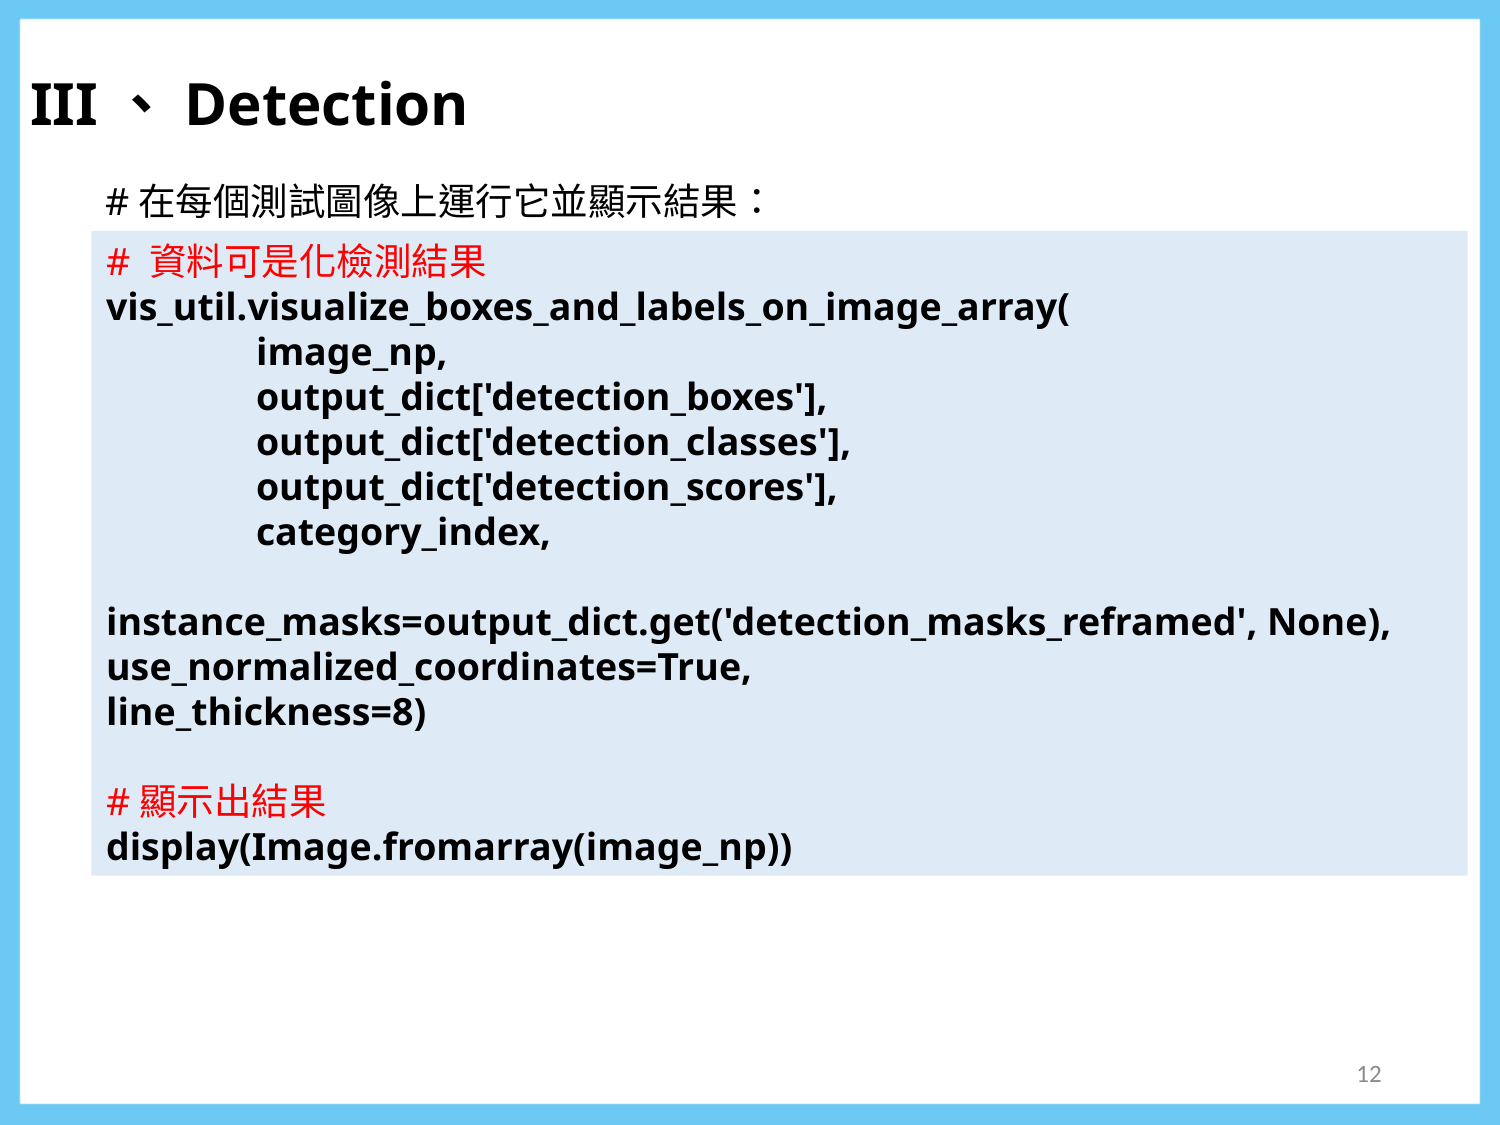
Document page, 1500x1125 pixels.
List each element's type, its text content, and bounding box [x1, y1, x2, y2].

text_box # 資料可是化檢測結果 vis_util.visualize_boxes_and_labels_on_image_array( image_np, output_dict['detection_boxes'], output_dict['detection_classes'], output_dict['detection_scores'], category_index, instance_masks=output_dict.get('detection_masks_reframed', None), use_normalized_coordinates=True, line_thickness=8) #顯示出結果 display(Image.fromarray(image_np)) [91, 230, 1468, 876]
text_box #在每個測試圖像上運行它並顯示結果： [90, 170, 791, 230]
picture [0, 0, 1500, 1125]
slide_number 12 [1059, 1042, 1397, 1103]
text_box III、Detection [15, 59, 484, 145]
